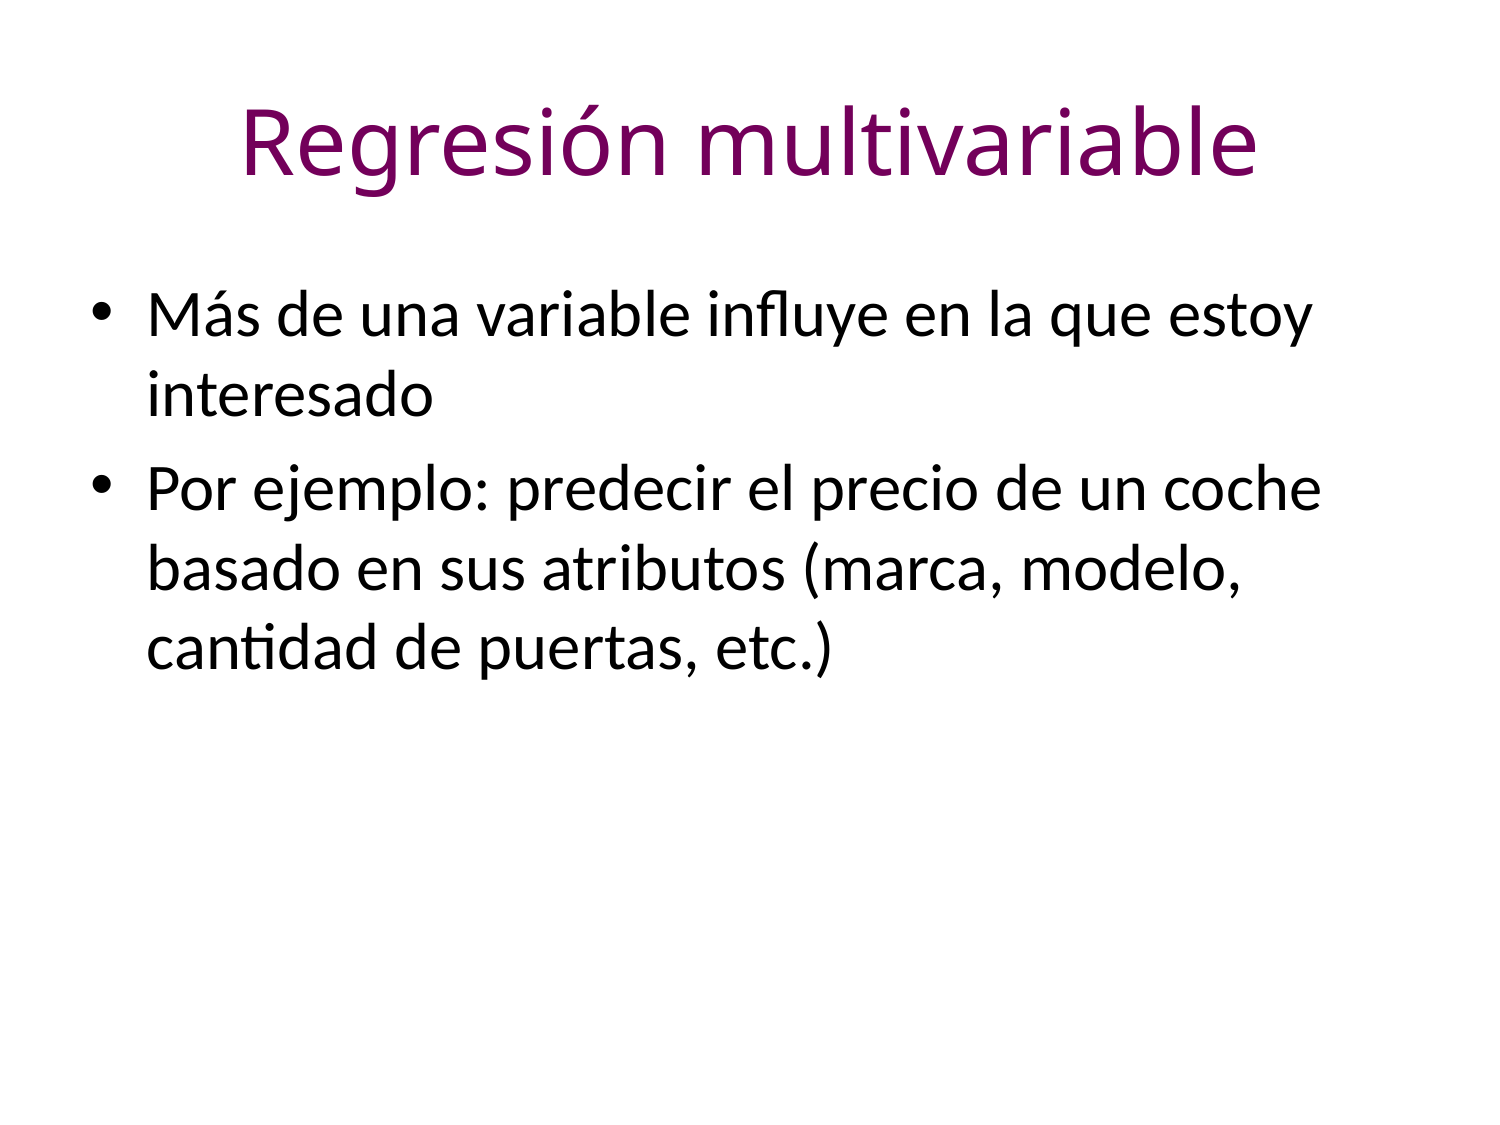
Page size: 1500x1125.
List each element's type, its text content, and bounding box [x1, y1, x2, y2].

list Más de una variable influye en la que estoy interesado Por ejemplo: predecir el precio de un coche basado en sus atributos (marca, modelo, cantidad de puertas, etc.) [75, 262, 1425, 1005]
title Regresión multivariable [75, 45, 1425, 233]
